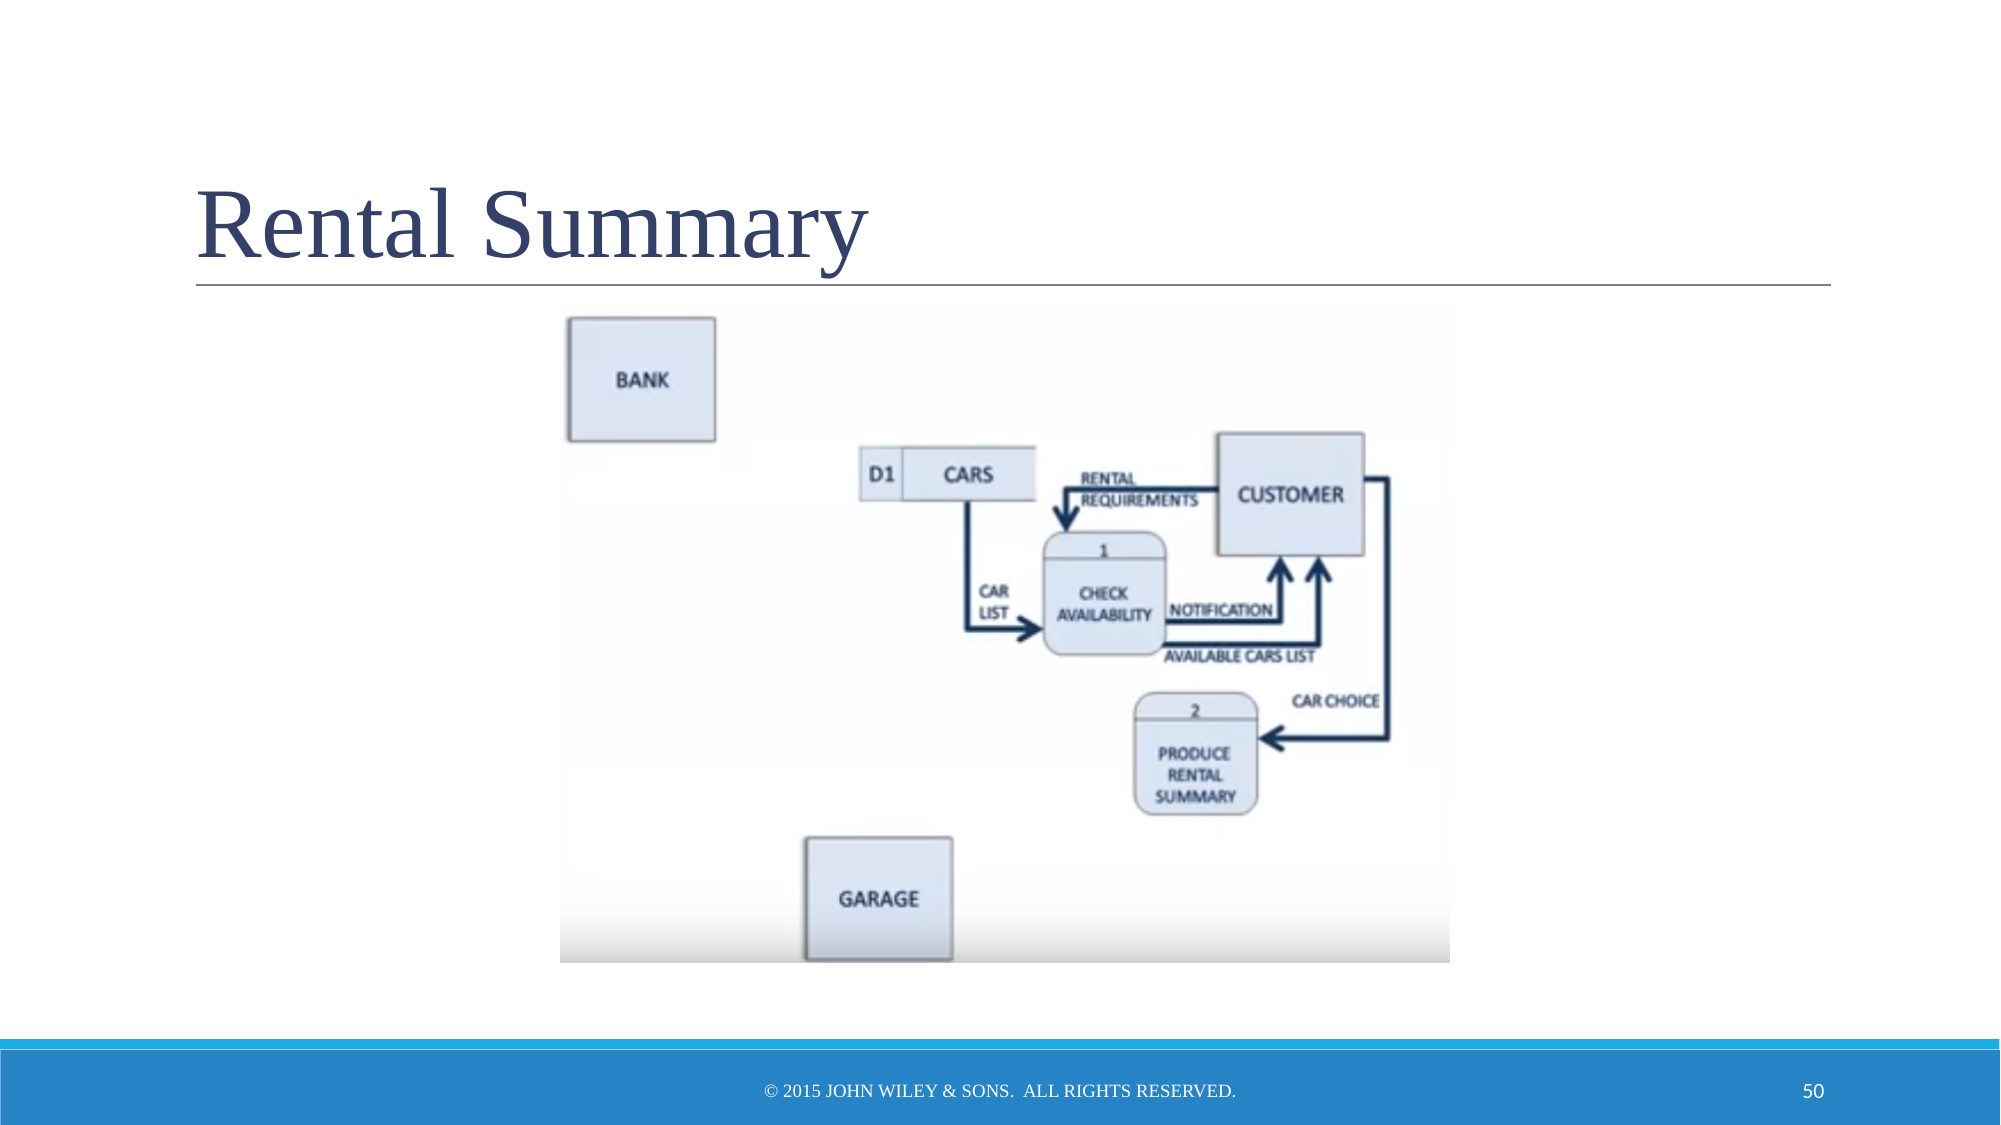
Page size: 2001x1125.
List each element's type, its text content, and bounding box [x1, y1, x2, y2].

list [559, 302, 1450, 963]
title Rental Summary [180, 47, 1830, 285]
footer © 2015 JOHN WILEY & SONS. ALL RIGHTS RESERVED. [604, 1059, 1396, 1120]
slide_number ‹#› [1624, 1059, 1840, 1120]
